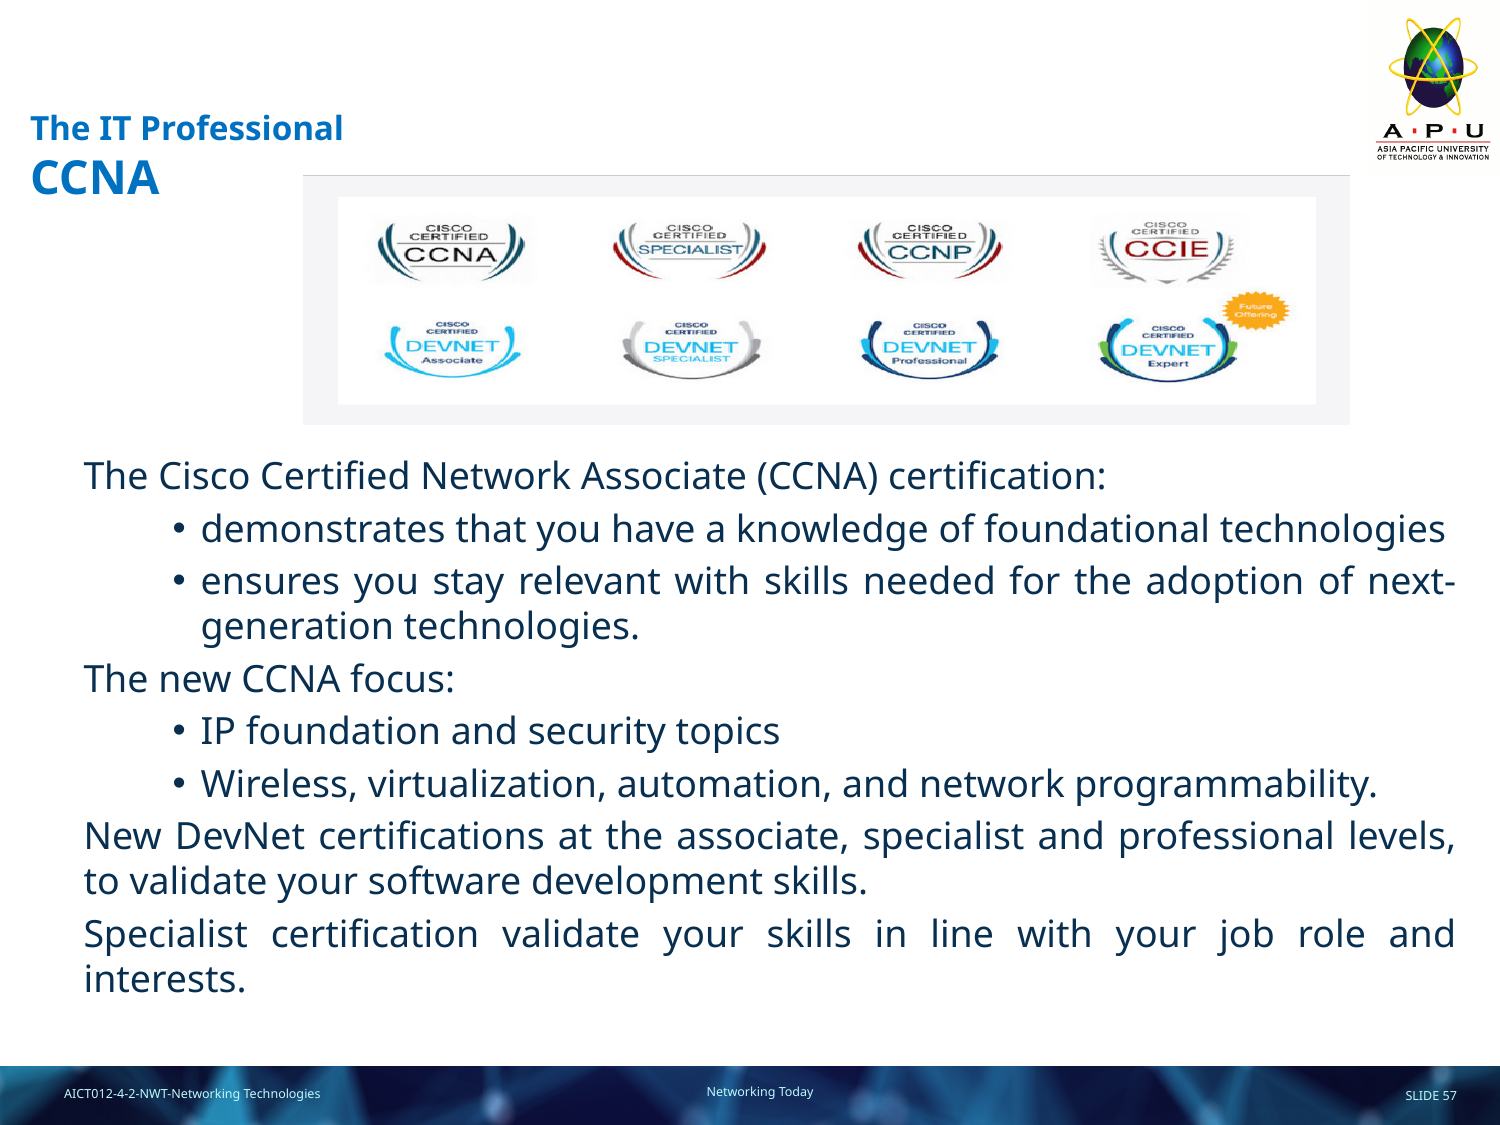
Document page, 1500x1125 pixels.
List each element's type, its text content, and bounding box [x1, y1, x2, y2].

picture [303, 174, 1351, 425]
picture [1367, 0, 1500, 178]
title The IT Professional CCNA [15, 76, 897, 235]
list The Cisco Certified Network Associate (CCNA) certification: demonstrates that you have a knowledge of foundational technologies ensures you stay relevant with skills needed for the adoption of next-generation technologies. The new CCNA focus: IP foundation and security topics Wireless, virtualization, automation, and network programmability. New DevNet certifications at the associate, specialist and professional levels, to validate your software development skills. Specialist certification validate your skills in line with your job role and interests. [45, 444, 1473, 1030]
picture [0, 1066, 1500, 1125]
